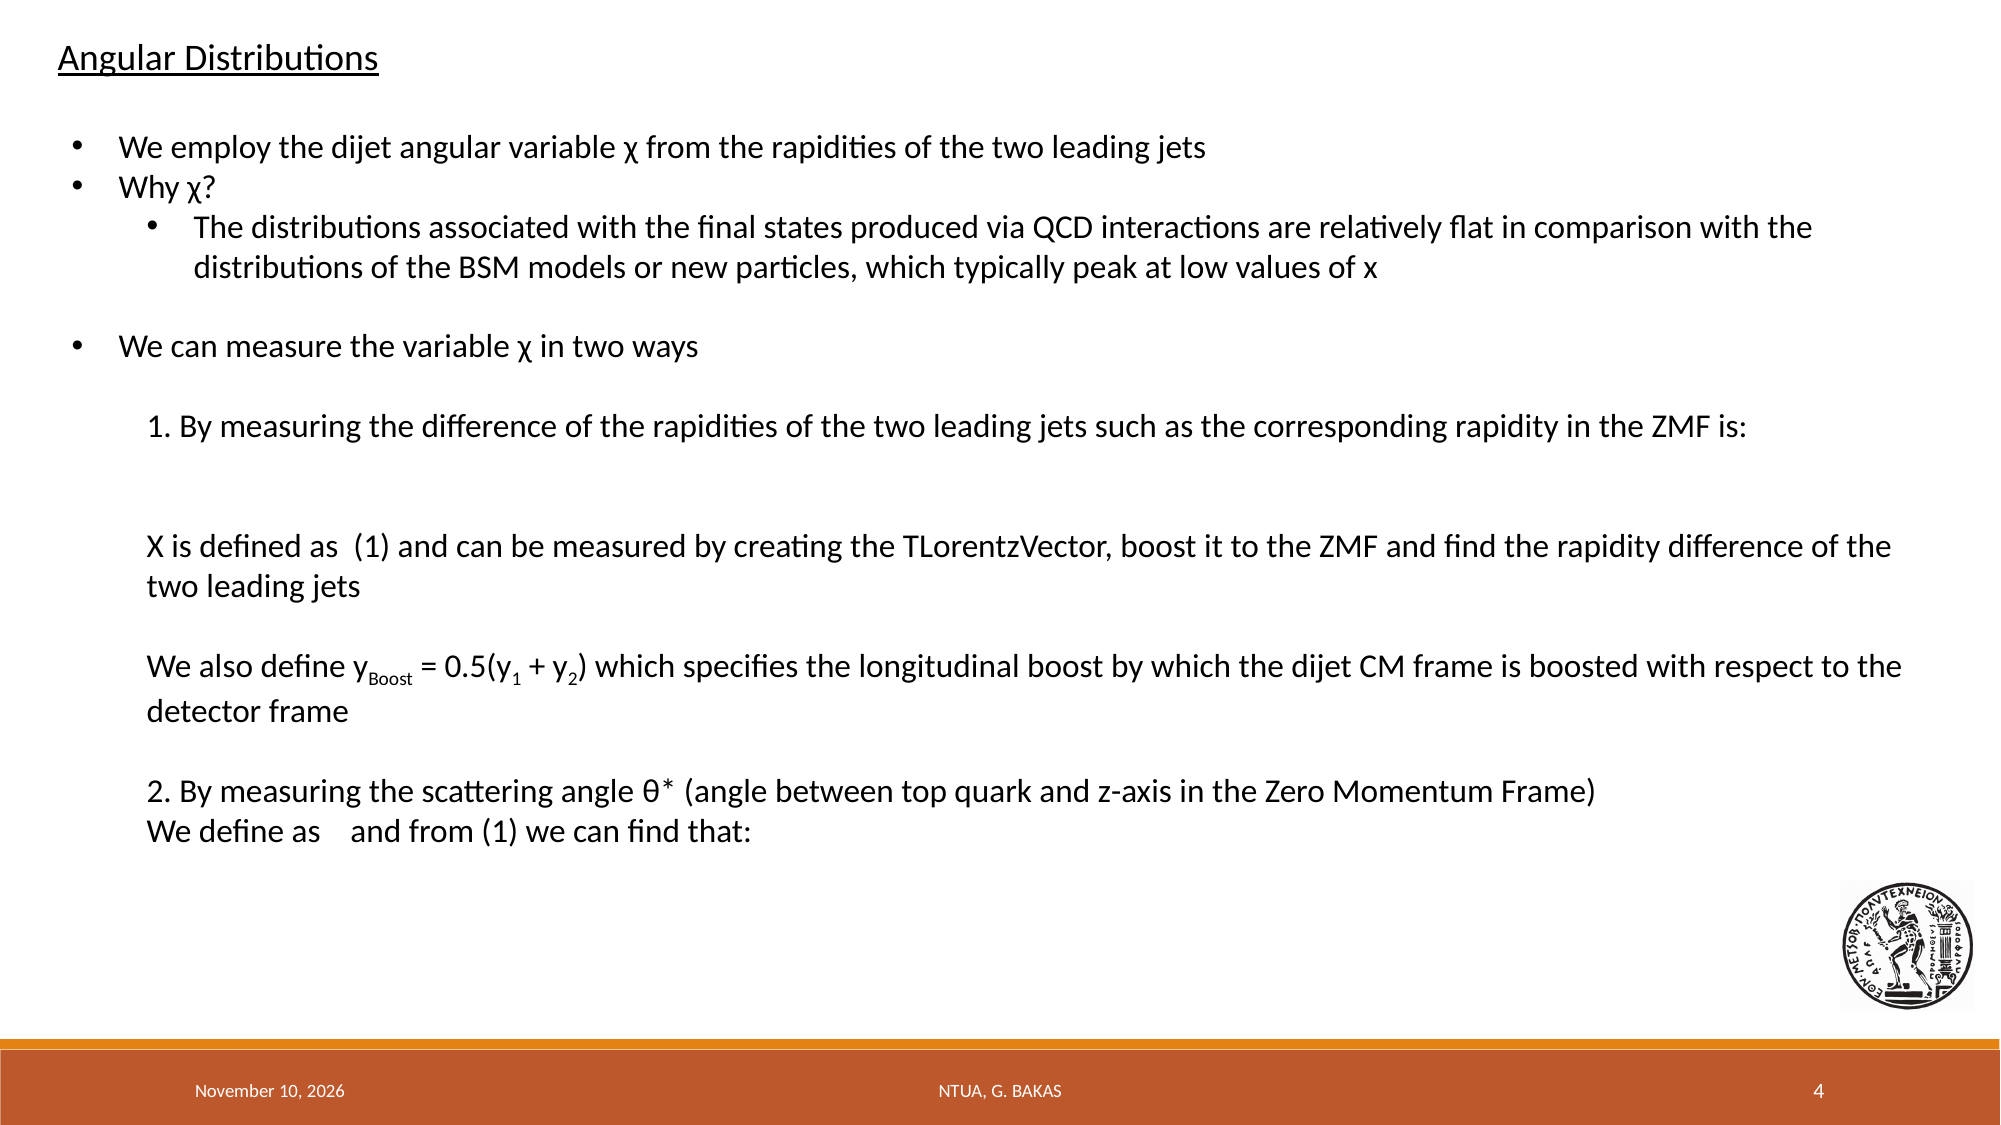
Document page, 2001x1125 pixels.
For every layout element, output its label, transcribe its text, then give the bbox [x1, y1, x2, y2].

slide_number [180, 1059, 586, 1120]
picture [1839, 880, 1975, 1012]
slide_number 4 [1624, 1059, 1840, 1120]
footer NTUA, G. Bakas [604, 1059, 1396, 1120]
text_box Angular Distributions [42, 25, 1822, 86]
